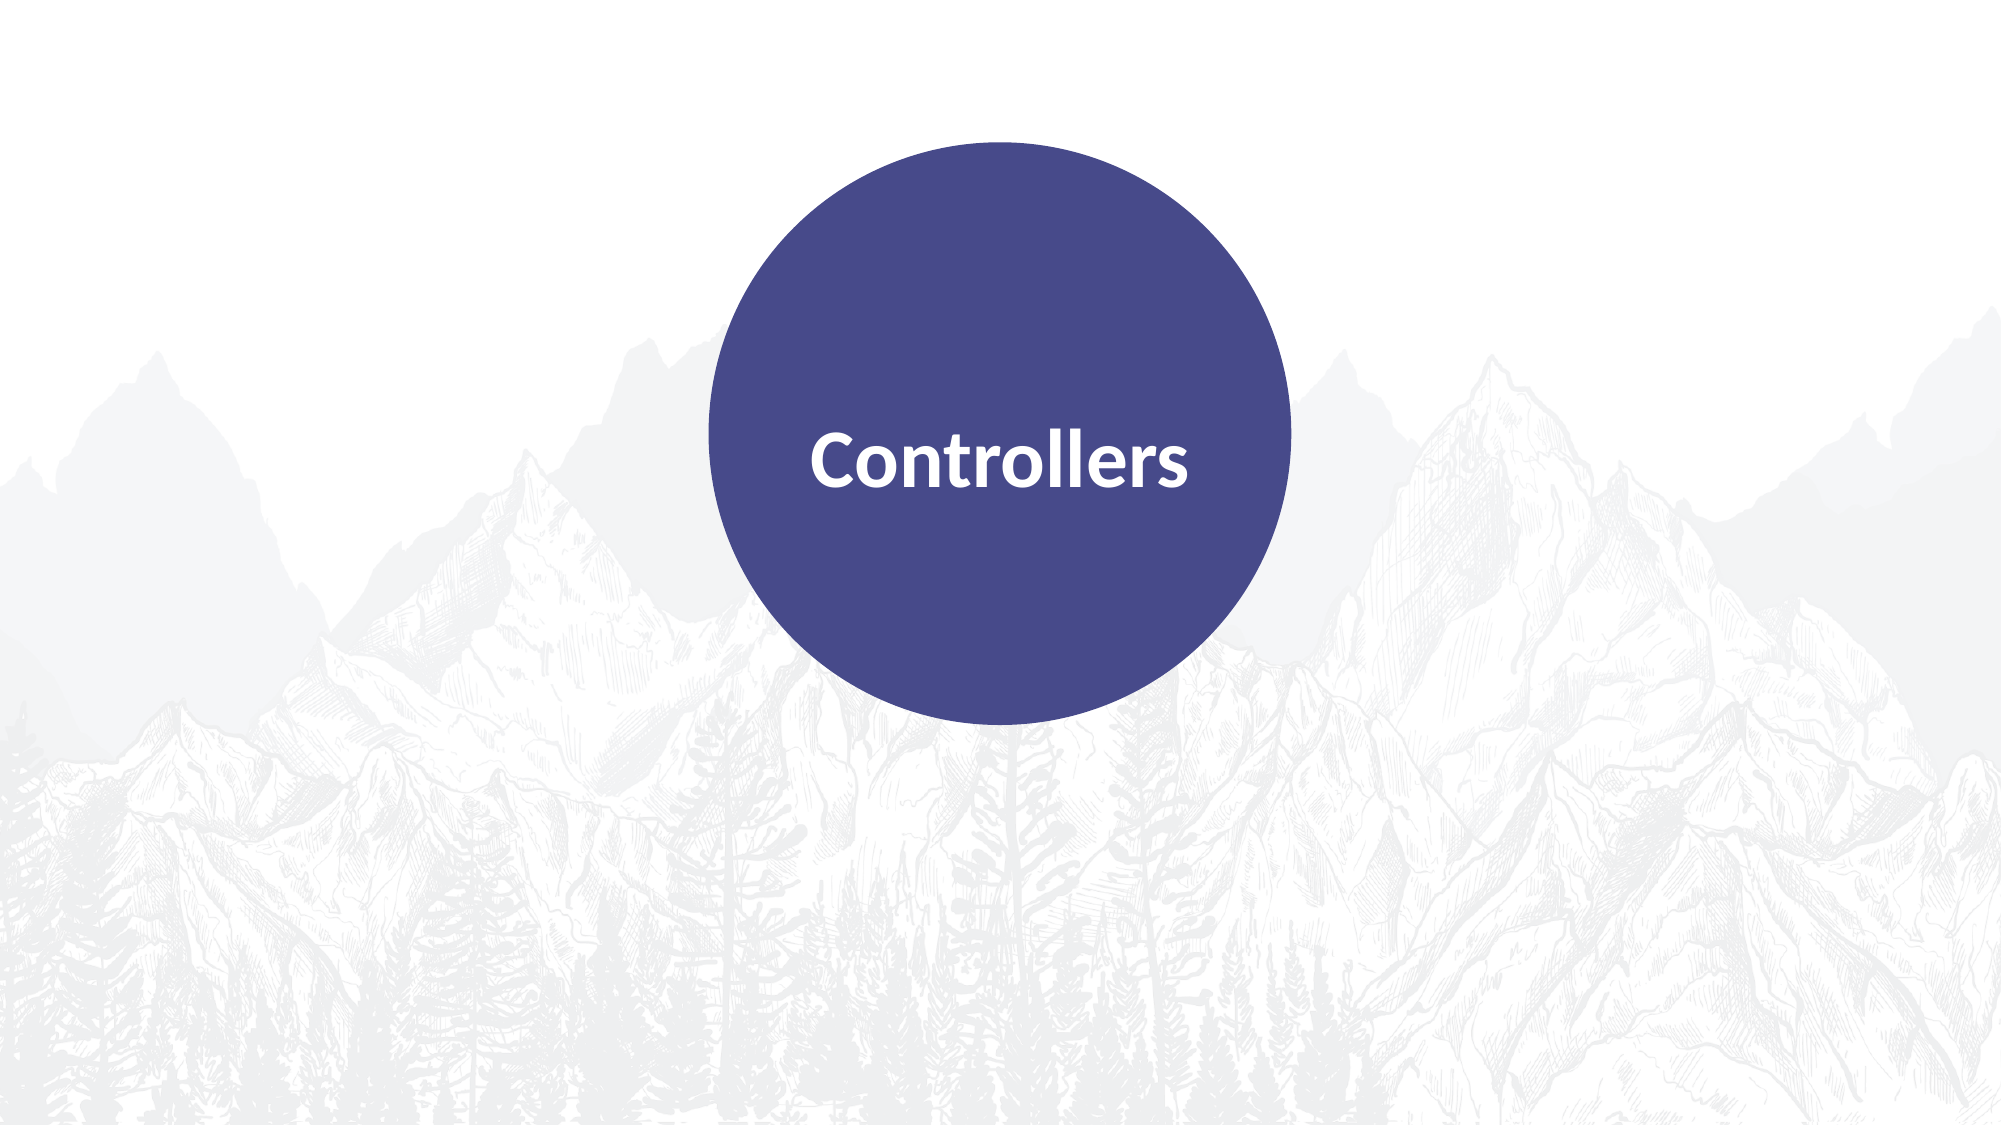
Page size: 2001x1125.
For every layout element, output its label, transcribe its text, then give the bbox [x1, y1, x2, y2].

title Controllers [707, 383, 1295, 535]
